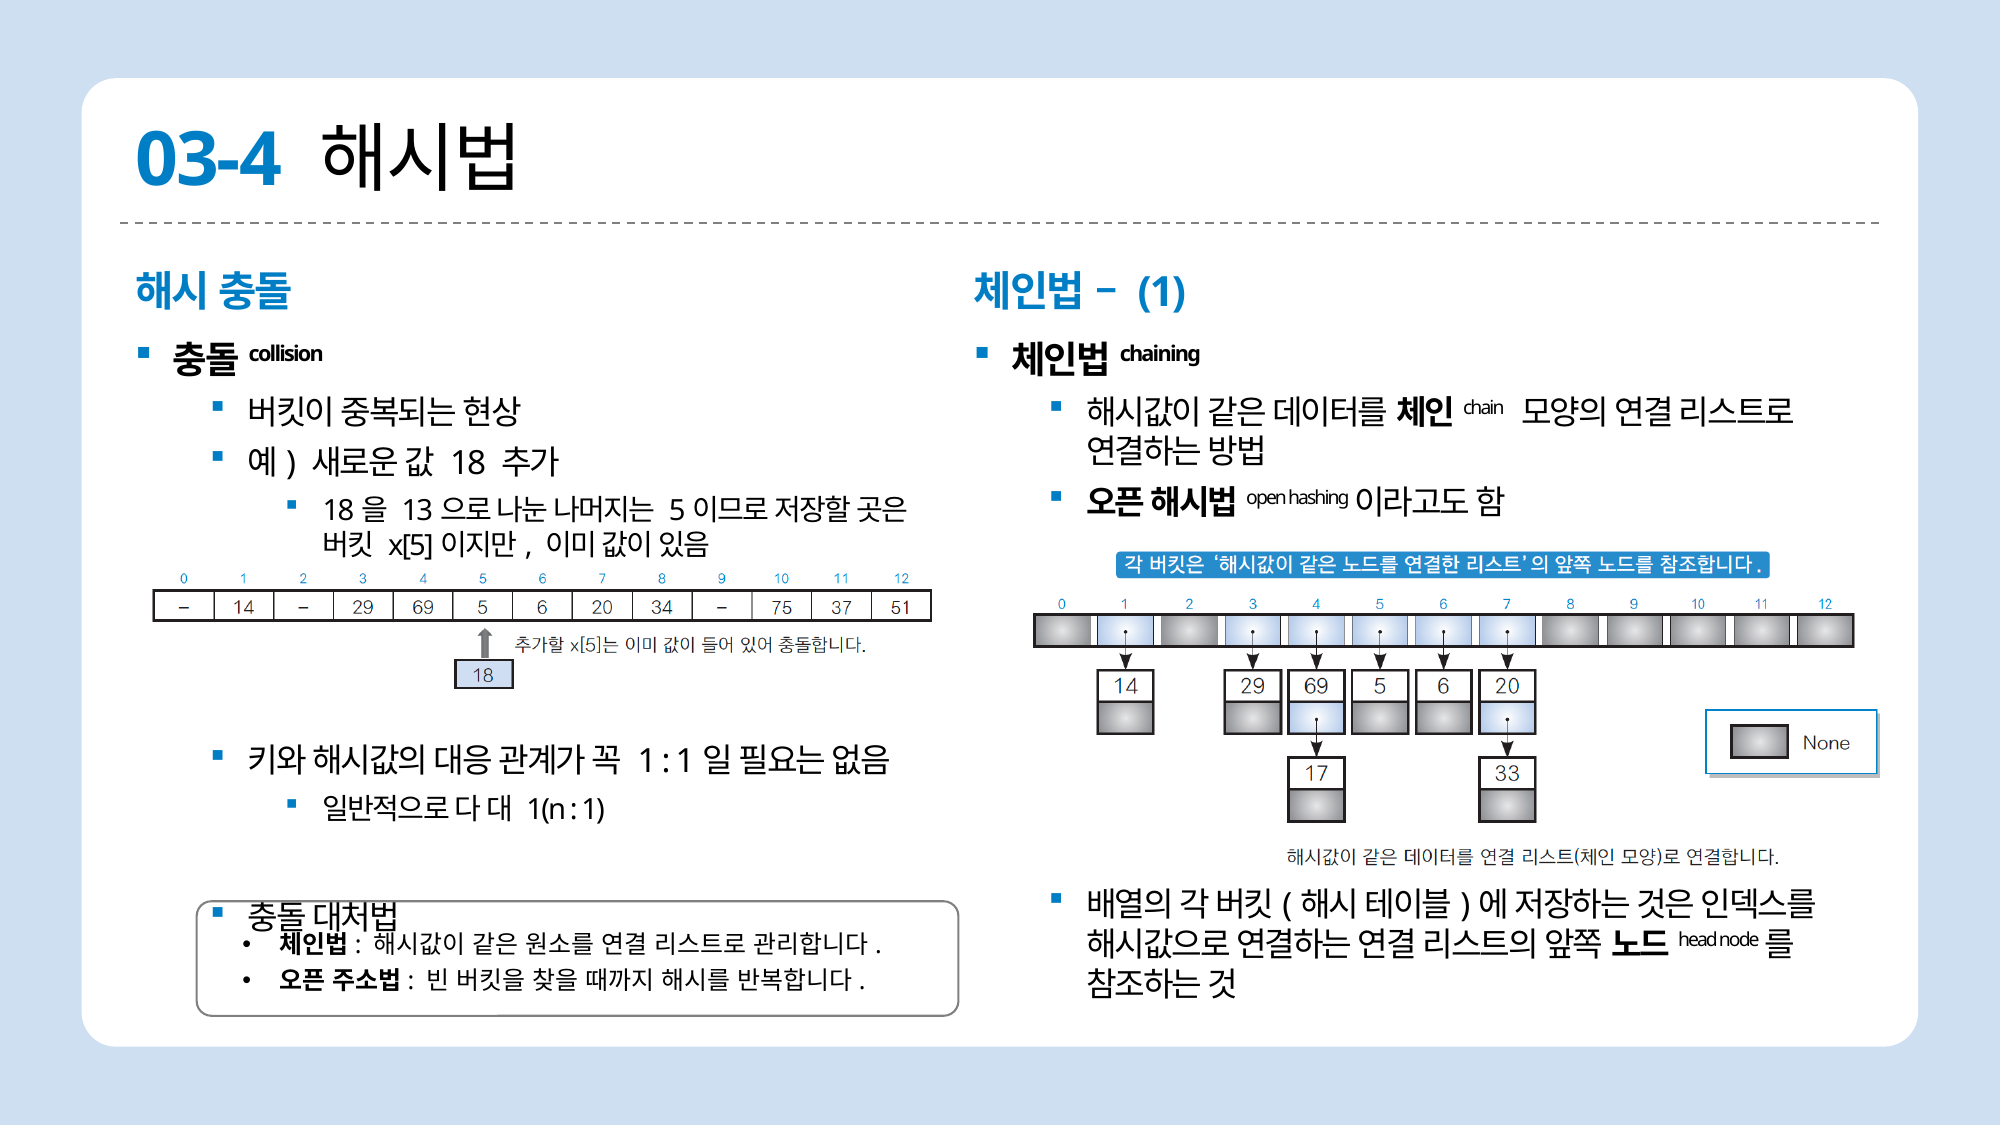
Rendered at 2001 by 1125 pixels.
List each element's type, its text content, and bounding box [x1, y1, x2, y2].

text_box 체인법 – (1) 체인법chaining 해시값이 같은 데이터를 체인chain 모양의 연결 리스트로 연결하는 방법 오픈 해시법open hashing이라고도 함 배열의 각 버킷(해시 테이블)에 저장하는 것은 인덱스를 해시값으로 연결하는 연결 리스트의 앞쪽 노드head node를 참조하는 것 [958, 257, 1880, 1066]
picture [151, 573, 932, 689]
text_box 체인법: 해시값이 같은 원소를 연결 리스트로 관리합니다. 오픈 주소법: 빈 버킷을 찾을 때까지 해시를 반복합니다. [195, 900, 960, 1017]
picture [1030, 550, 1880, 868]
list 해시 충돌 충돌collision 버킷이 중복되는 현상 예) 새로운 값 18 추가 18을 13으로 나눈 나머지는 5이므로 저장할 곳은 버킷 x[5]이지만, 이미 값이 있음 키와 해시값의 대응 관계가 꼭 1 : 1일 필요는 없음 일반적으로 다 대 1(n : 1) 충돌 대처법 [120, 257, 958, 1066]
title 03-4 해시법 [120, 109, 1880, 209]
